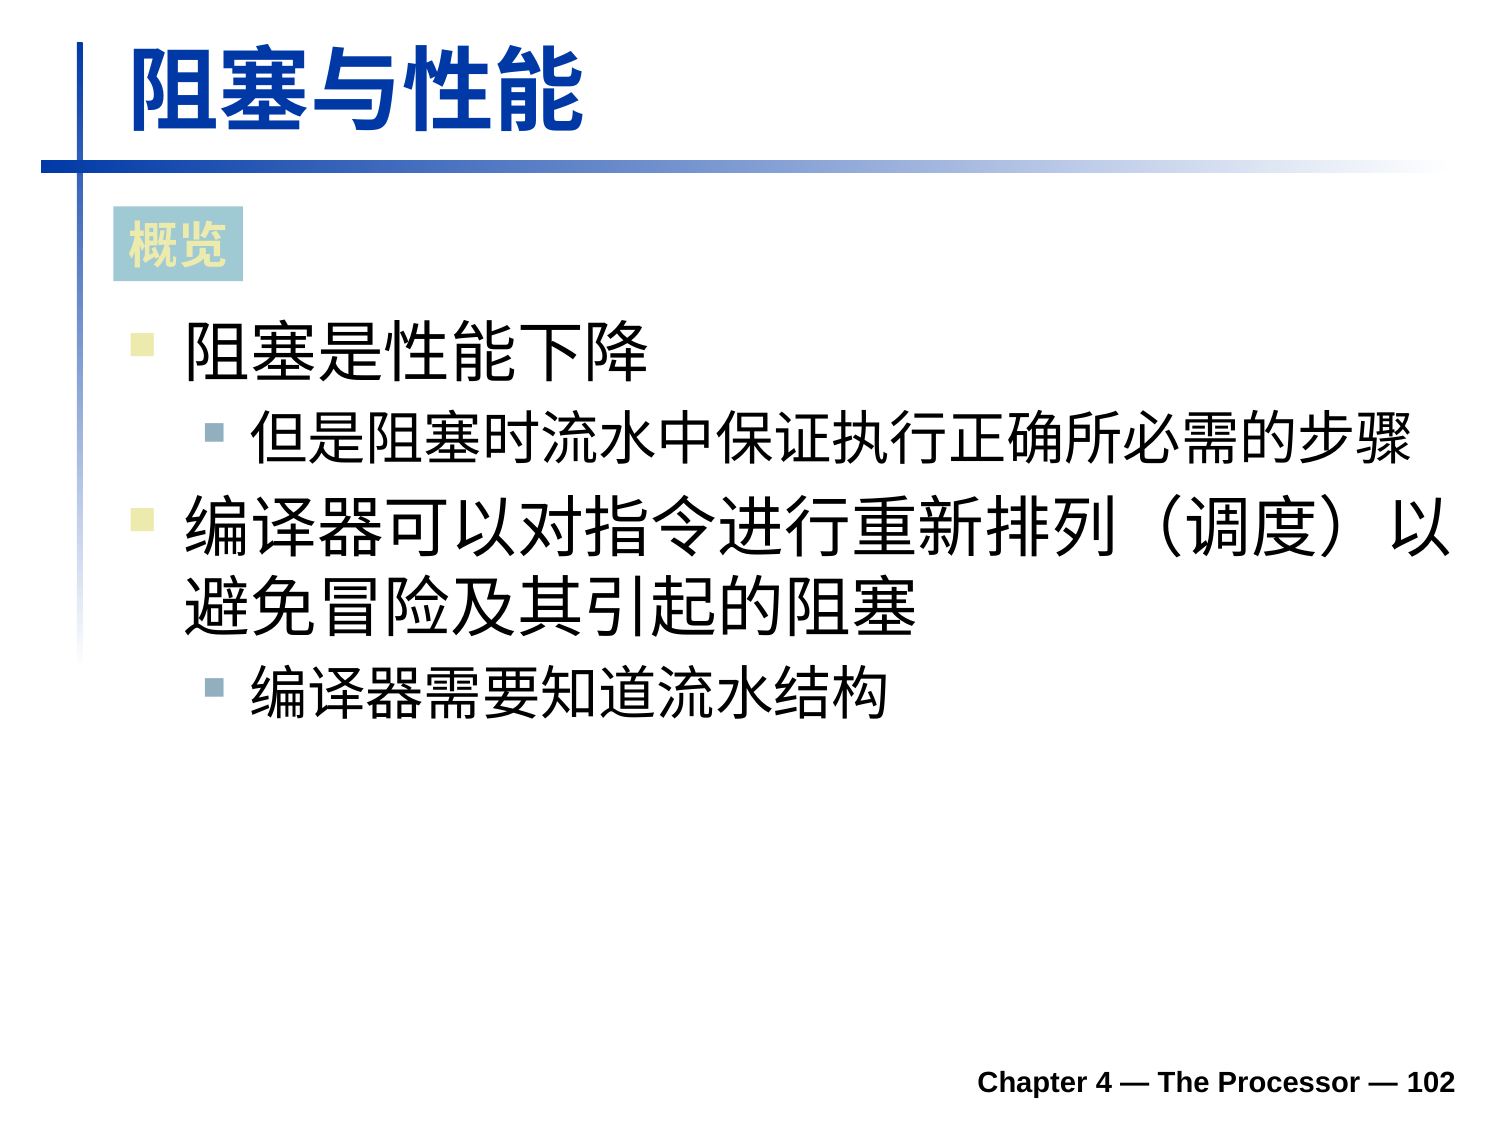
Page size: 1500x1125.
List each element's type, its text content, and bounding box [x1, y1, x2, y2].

footer Chapter 4 — The Processor — 102 [277, 1046, 1471, 1106]
text_box 概览 [113, 206, 243, 282]
title 阻塞与性能 [112, 22, 1468, 149]
list 阻塞是性能下降 但是阻塞时流水中保证执行正确所必需的步骤 编译器可以对指令进行重新排列（调度）以避免冒险及其引起的阻塞 编译器需要知道流水结构 [112, 302, 1469, 1024]
